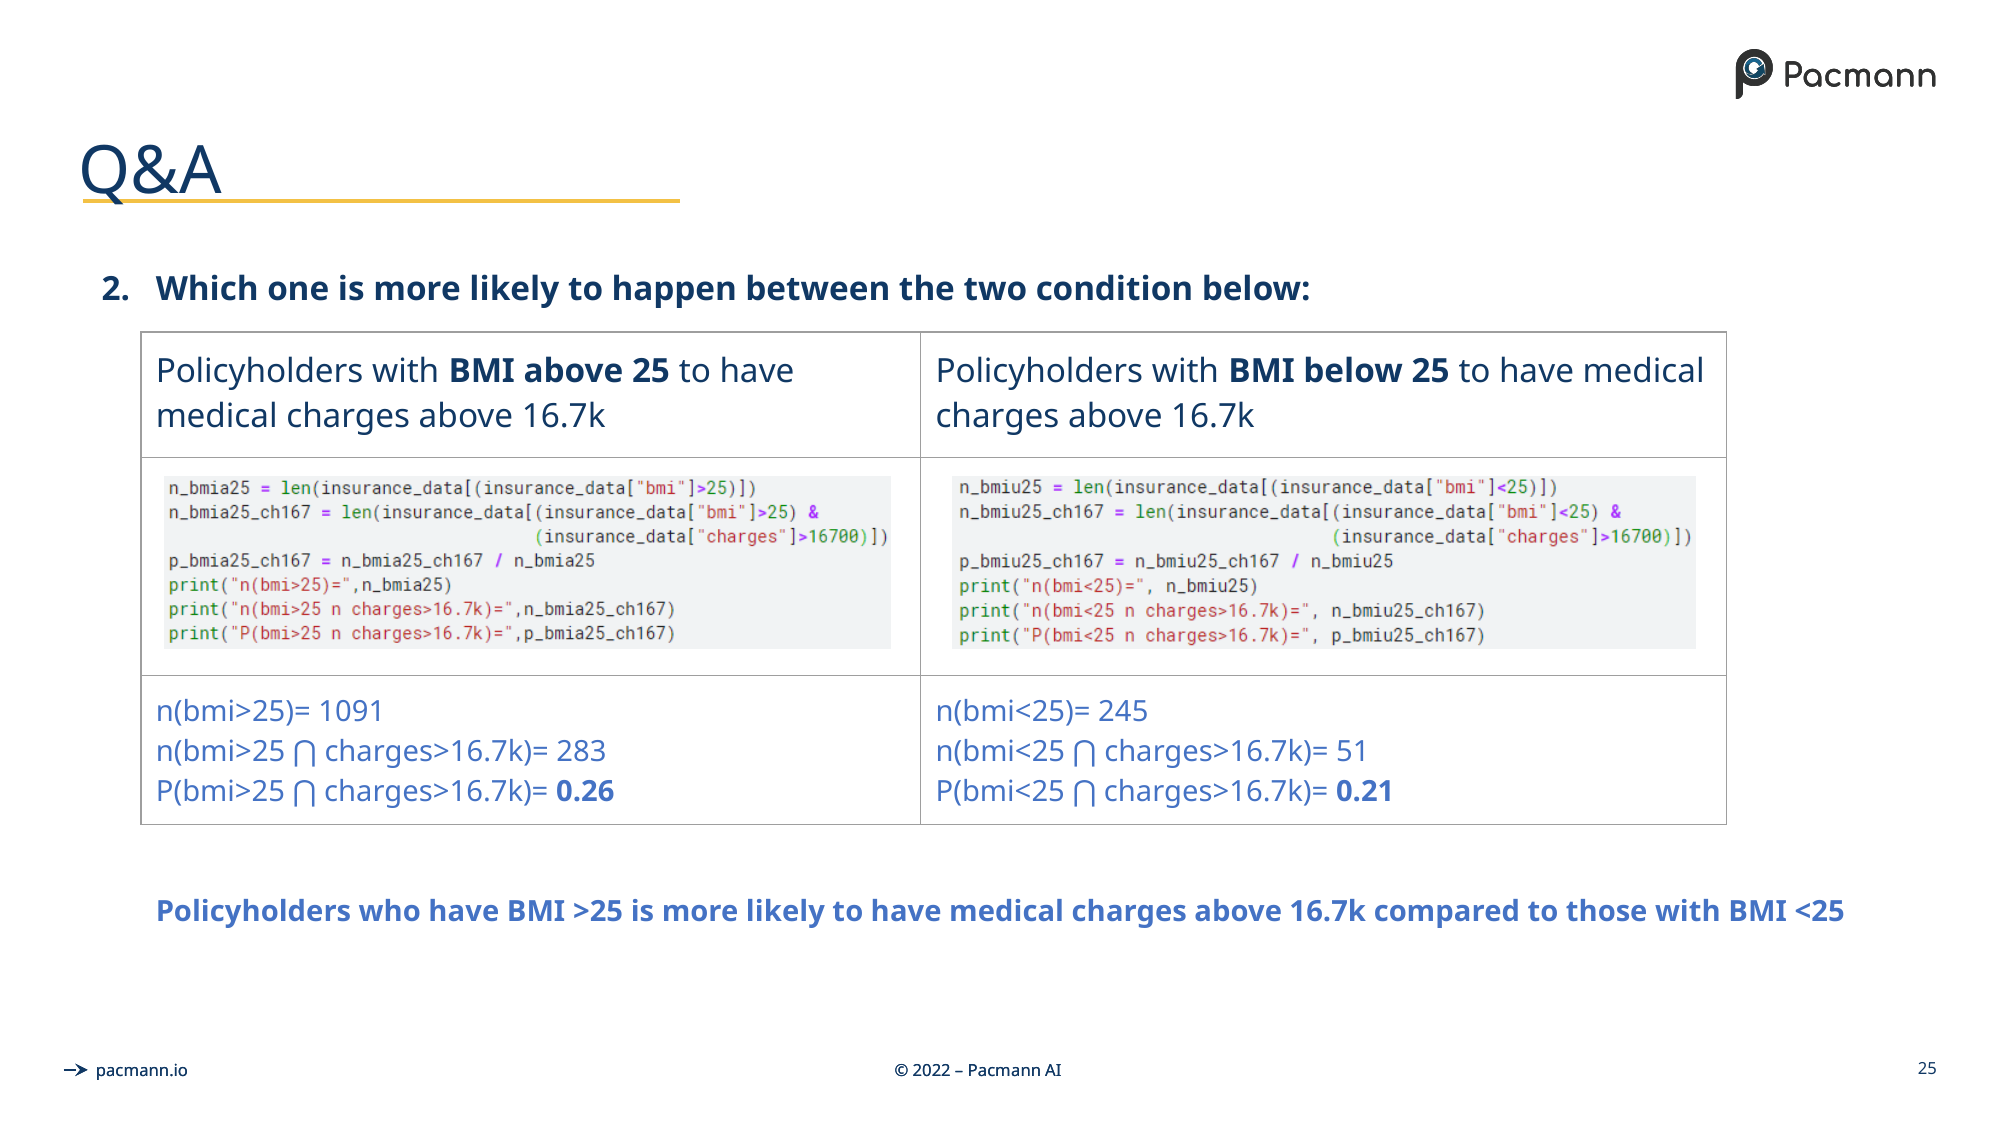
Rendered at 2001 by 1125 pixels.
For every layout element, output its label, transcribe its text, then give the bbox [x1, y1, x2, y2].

title Q&A [63, 59, 1935, 278]
table_cell n(bmi<25)= 245 n(bmi<25 ⋂ charges>16.7k)= 51 P(bmi<25 ⋂ charges>16.7k)= 0.21 [921, 676, 1726, 824]
picture [1707, 36, 1966, 112]
text_box Which one is more likely to happen between the two condition below: [65, 259, 1934, 315]
table_cell n(bmi>25)= 1091 n(bmi>25 ⋂ charges>16.7k)= 283 P(bmi>25 ⋂ charges>16.7k)= 0.26 [142, 676, 920, 824]
text_box Policyholders who have BMI >25 is more likely to have medical charges above 16.7k compared to those with BMI <25 [140, 884, 1934, 935]
table_cell [921, 458, 1726, 675]
picture [951, 476, 1696, 649]
table_header Policyholders with BMI below 25 to have medical charges above 16.7k [921, 333, 1726, 457]
picture [164, 475, 891, 649]
table_header Policyholders with BMI above 25 to have medical charges above 16.7k [142, 333, 920, 457]
table_cell [142, 458, 920, 675]
